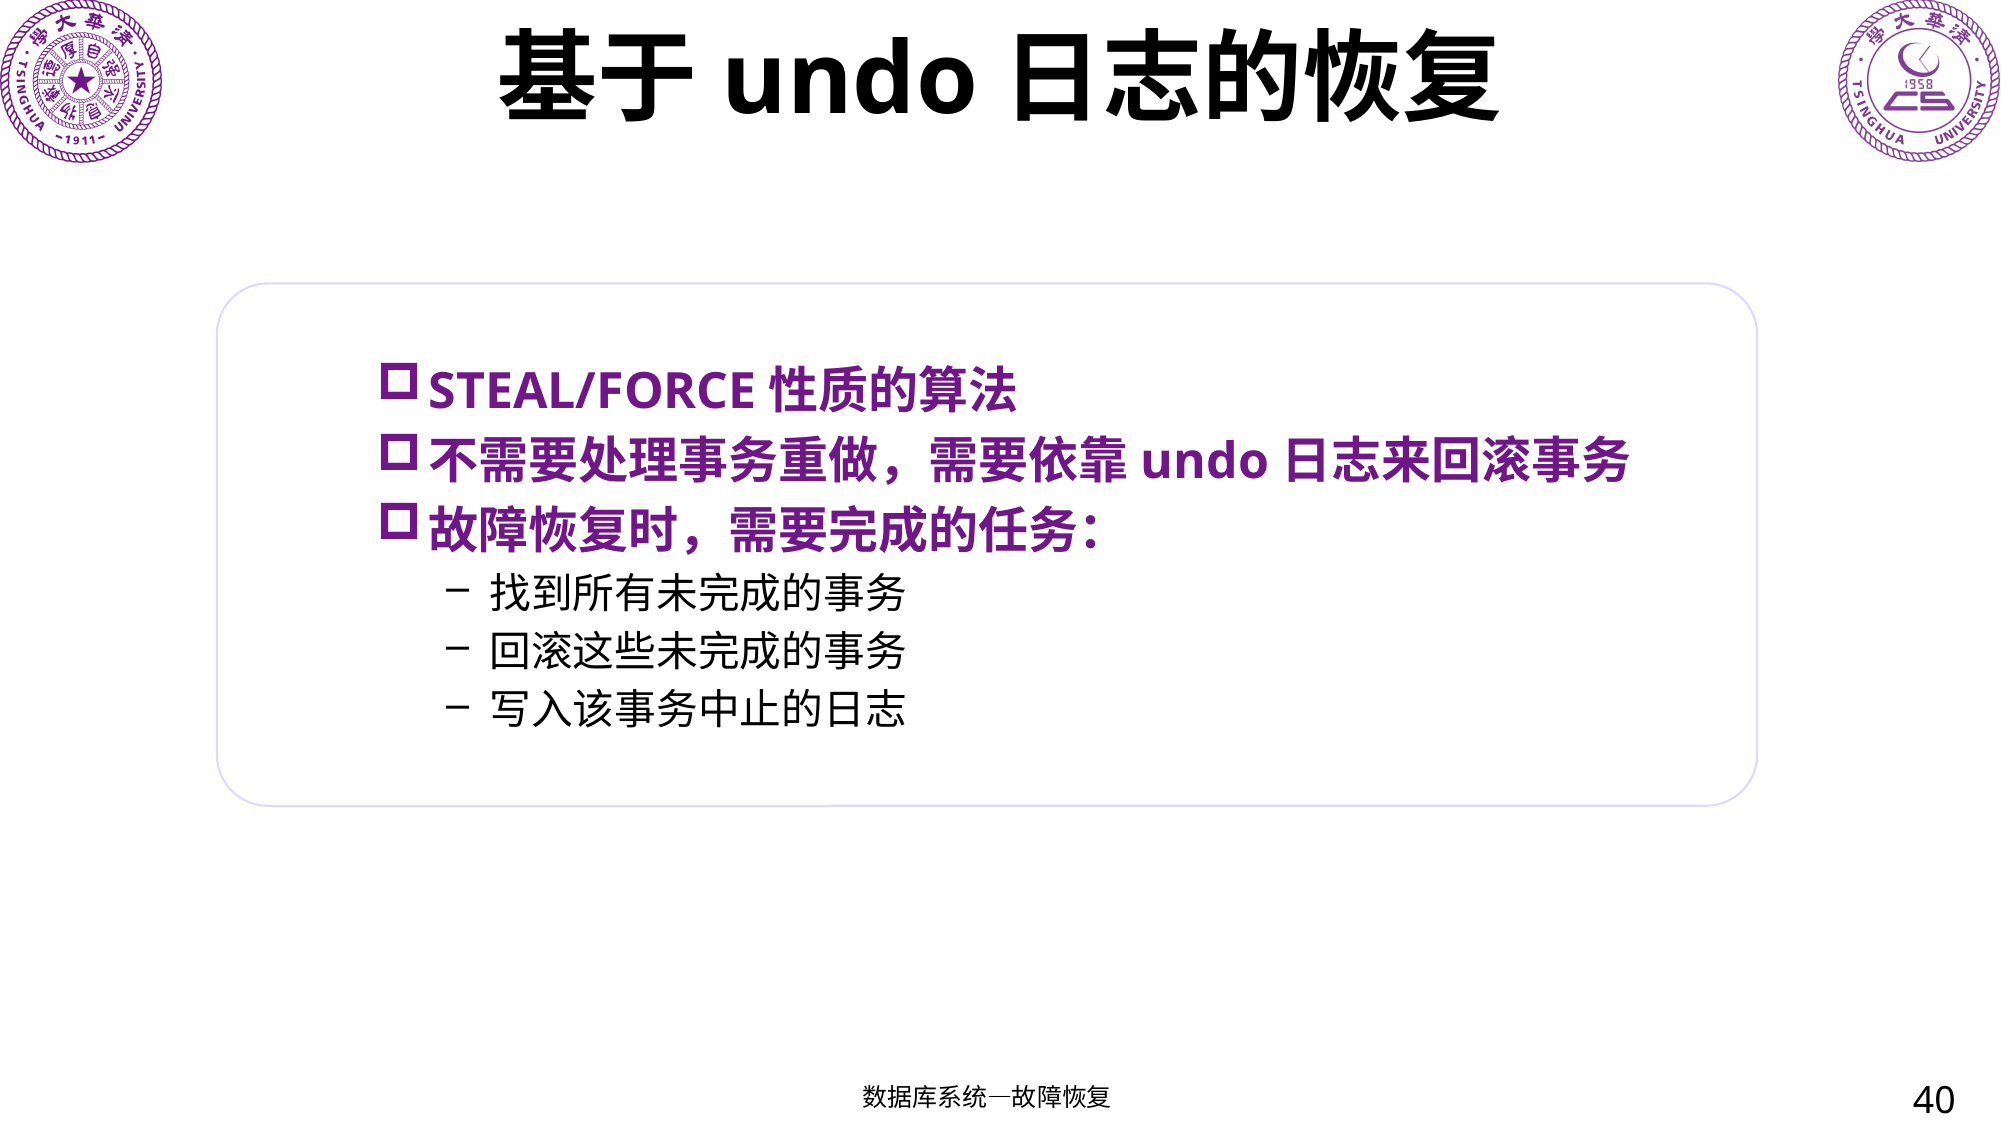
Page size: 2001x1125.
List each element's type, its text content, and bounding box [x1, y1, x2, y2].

text_box [216, 283, 1758, 806]
title 基于undo日志的恢复 [172, 17, 1828, 130]
picture [1838, 0, 2000, 162]
list STEAL/FORCE性质的算法 不需要处理事务重做，需要依靠undo日志来回滚事务 故障恢复时，需要完成的任务： 找到所有未完成的事务 回滚这些未完成的事务 写入该事务中止的日志 [361, 350, 2000, 1125]
picture [0, 0, 162, 163]
footer 数据库系统—故障恢复 [670, 1073, 1304, 1125]
